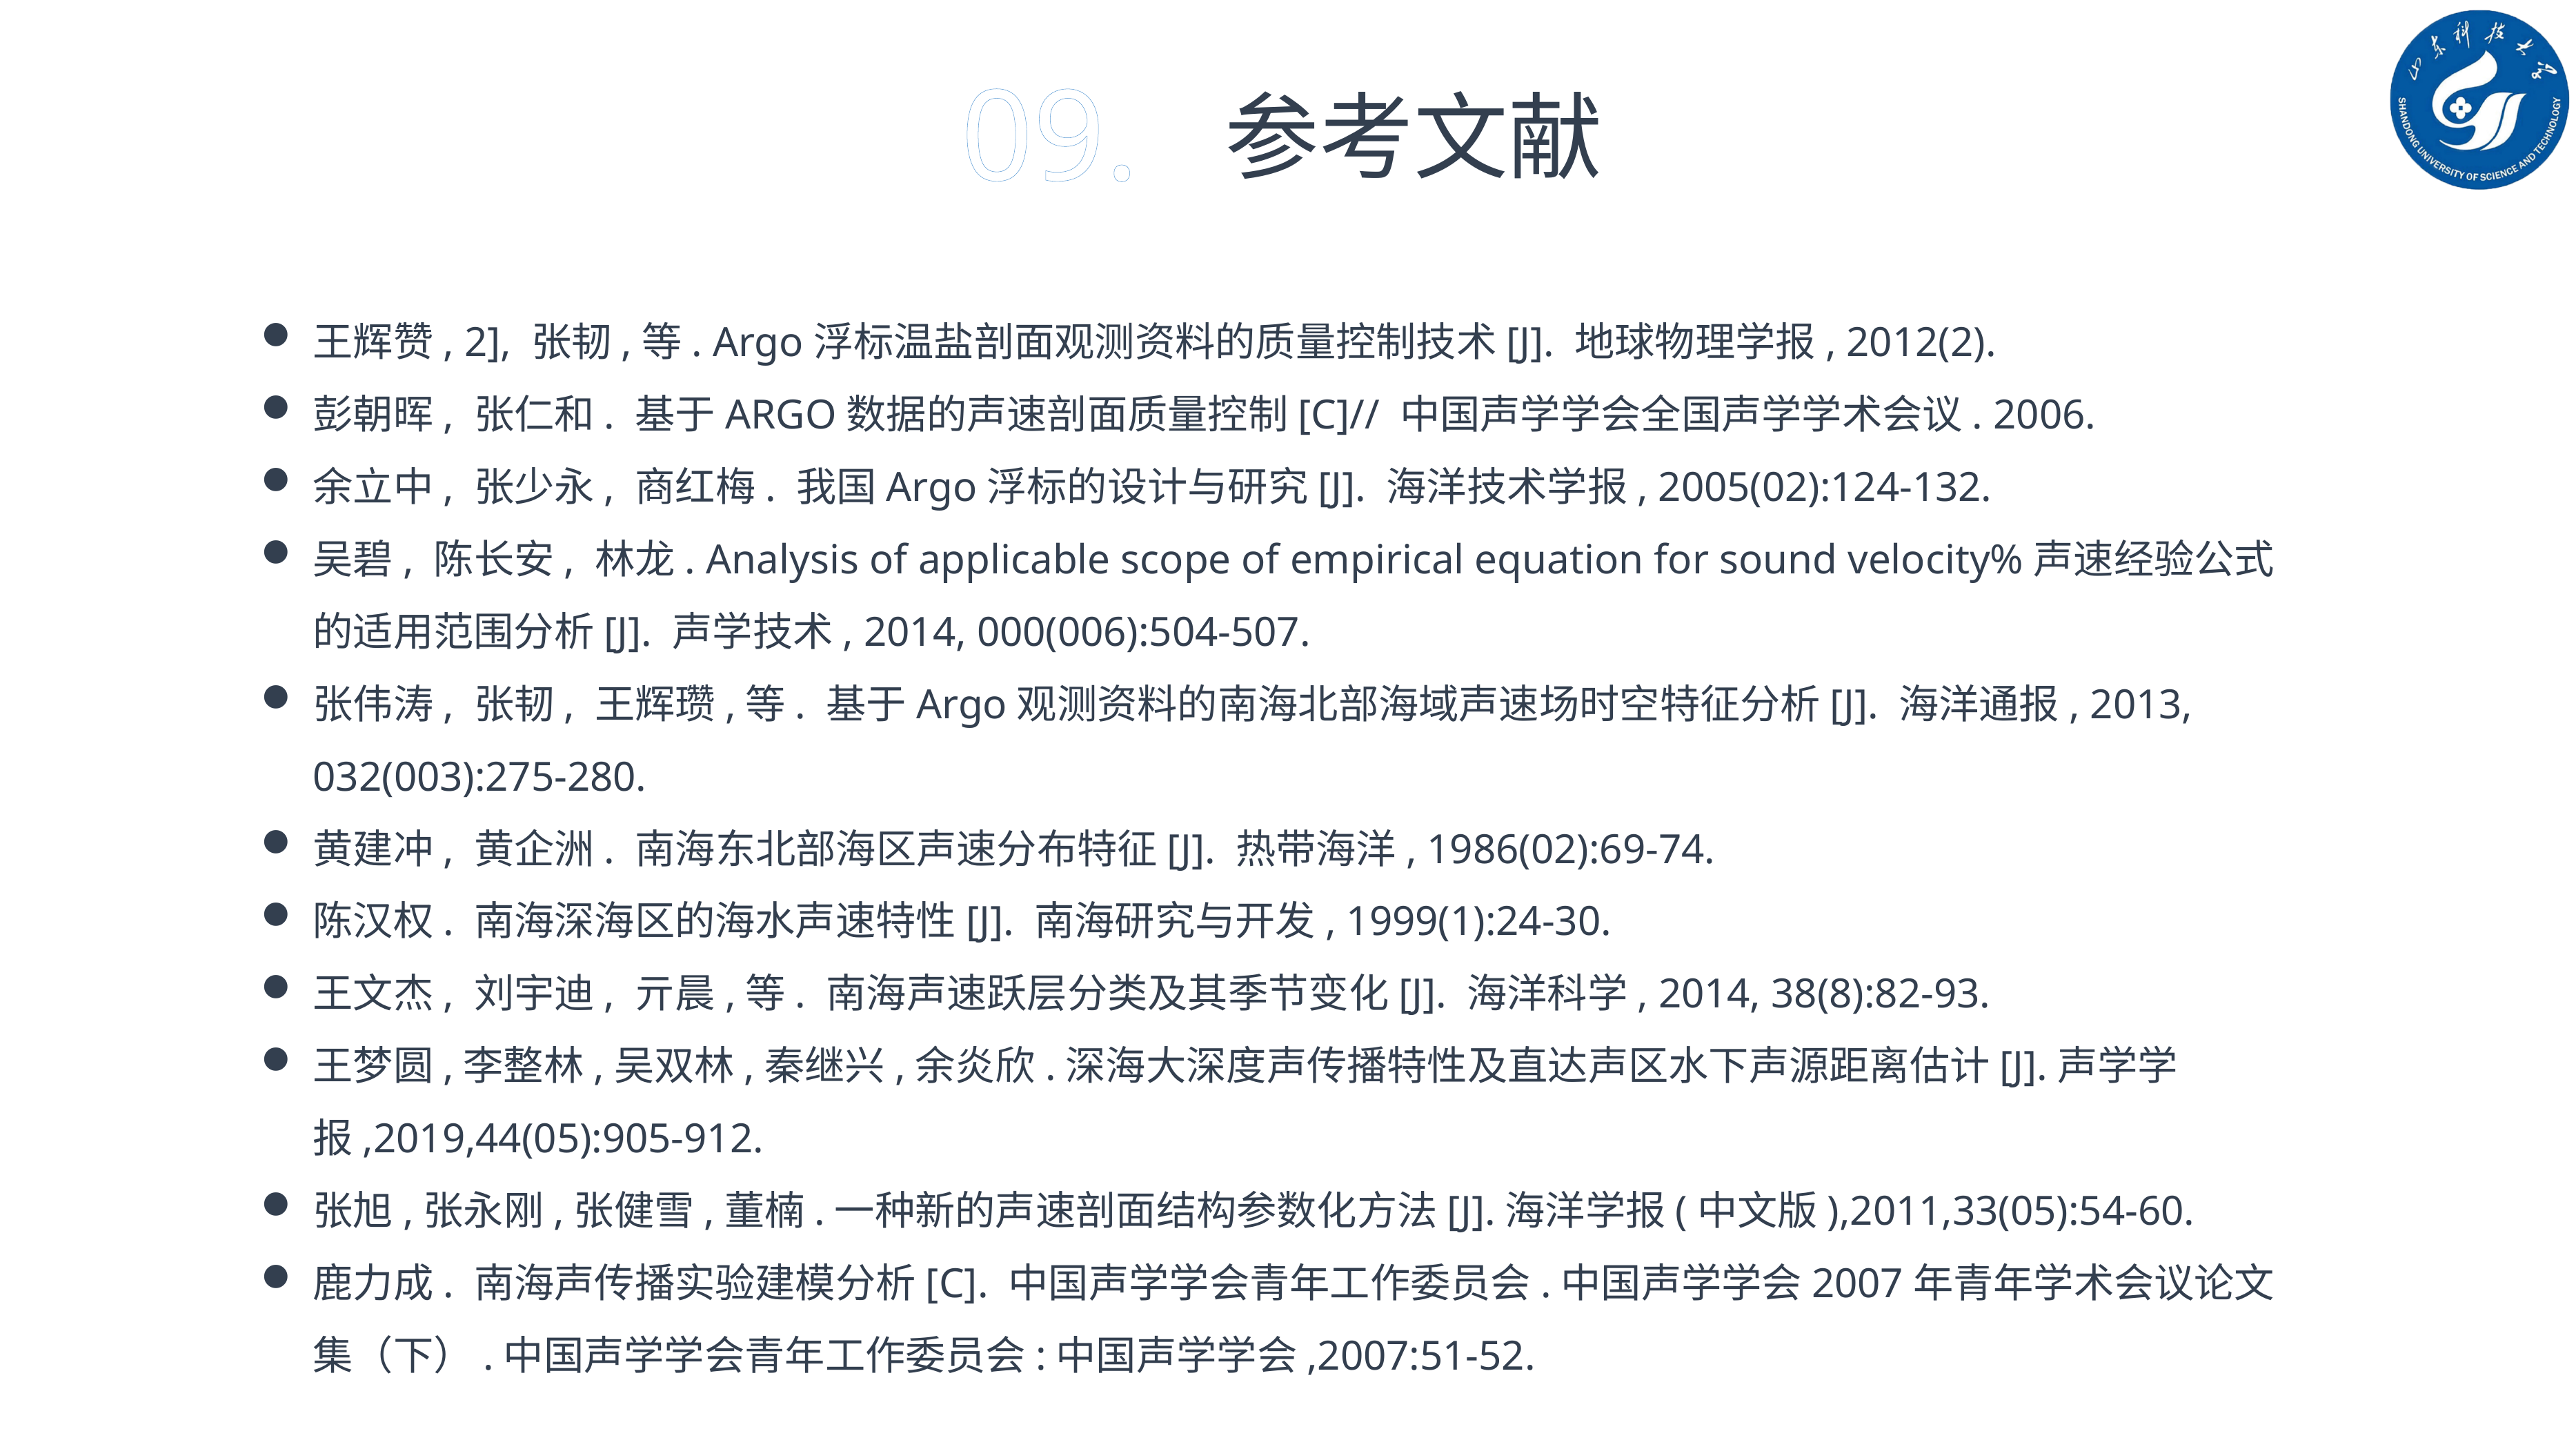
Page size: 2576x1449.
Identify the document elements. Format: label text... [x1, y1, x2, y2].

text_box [950, 49, 1625, 213]
picture [2380, 1, 2576, 199]
text_box 王辉赞, 2], 张韧,等. Argo浮标温盐剖面观测资料的质量控制技术[J]. 地球物理学报, 2012(2). 彭朝晖, 张仁和. 基于ARGO数据的声速剖面质量控制[C]// 中国声学学会全国声学学术会议. 2006. 余立中, 张少永, 商红梅. 我国Argo浮标的设计与研究[J]. 海洋技术学报, 2005(02):124-132. 吴碧, 陈长安, 林龙. Analysis of applicable scope of empirical equation for sound velocity%声速经验公式的适用范围分析[J]. 声学技术, 2014, 000(006):504-507. 张伟涛, 张韧, 王辉瓒,等. 基于Argo观测资料的南海北部海域声速场时空特征分析[J]. 海洋通报, 2013, 032(003):275-280. 黄建冲, 黄企洲. 南海东北部海区声速分布特征[J]. 热带海洋, 1986(02):69-74. 陈汉权. 南海深海区的海水声速特性[J]. 南海研究与开发, 1999(1):24-30. 王文杰, 刘宇迪, 亓晨,等. 南海声速跃层分类及其季节变化[J]. 海洋科学, 2014, 38(8):82-93. 王梦圆,李整林,吴双林,秦继兴,余炎欣.深海大深度声传播特性及直达声区水下声源距离估计[J].声学学报,2019,44(05):905-912. 张旭,张永刚,张健雪,董楠.一种新的声速剖面结构参数化方法[J].海洋学报(中文版),2011,33(05):54-60. 鹿力成. 南海声传播实验建模分析[C]. 中国声学学会青年工作委员会.中国声学学会2007年青年学术会议论文集（下）.中国声学学会青年工作委员会:中国声学学会,2007:51-52. [250, 286, 2325, 1383]
